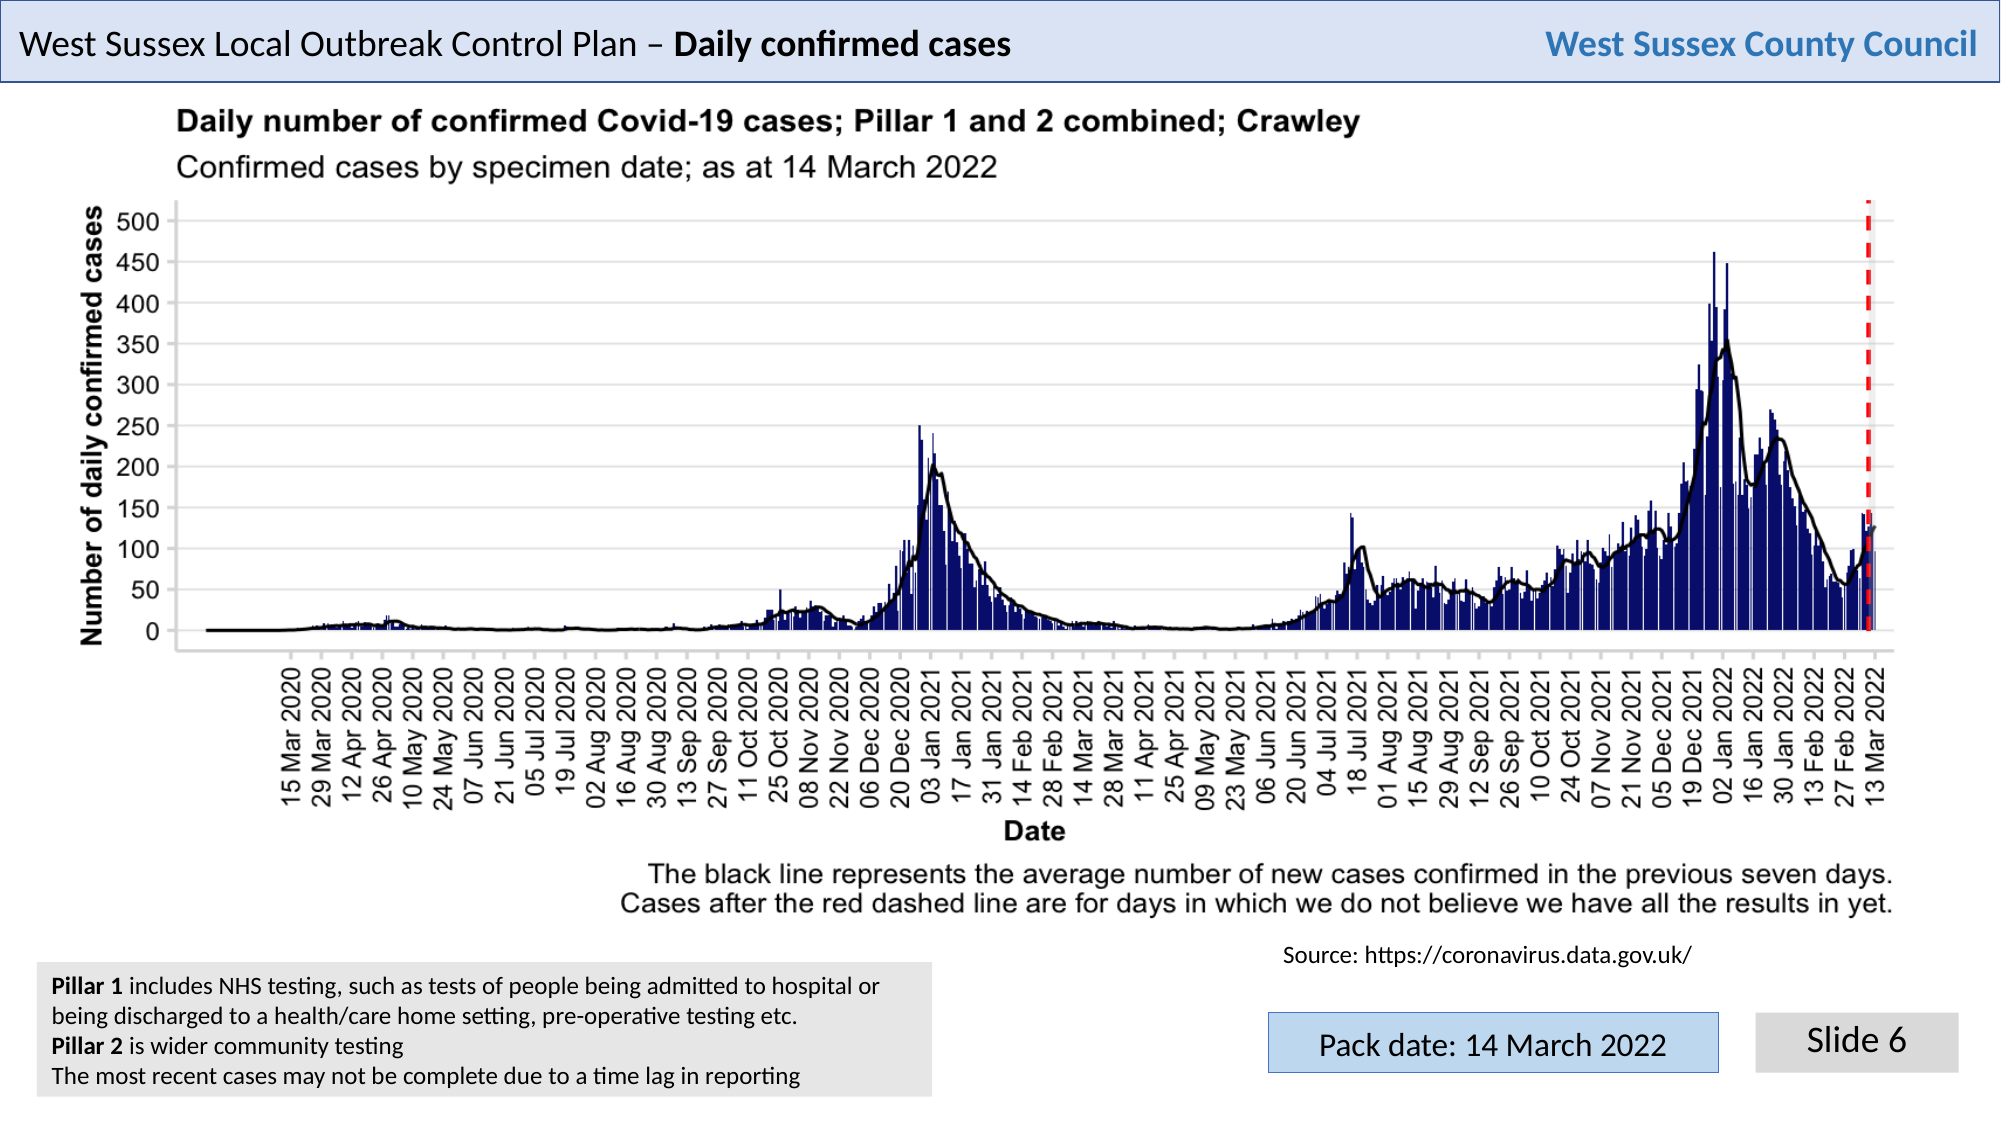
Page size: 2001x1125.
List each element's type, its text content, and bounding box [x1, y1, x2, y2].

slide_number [1268, 1012, 1719, 1073]
picture [63, 91, 1912, 935]
list Source: https://coronavirus.data.gov.uk/ [1268, 935, 1912, 995]
list Slide 6 [1755, 1012, 1959, 1073]
